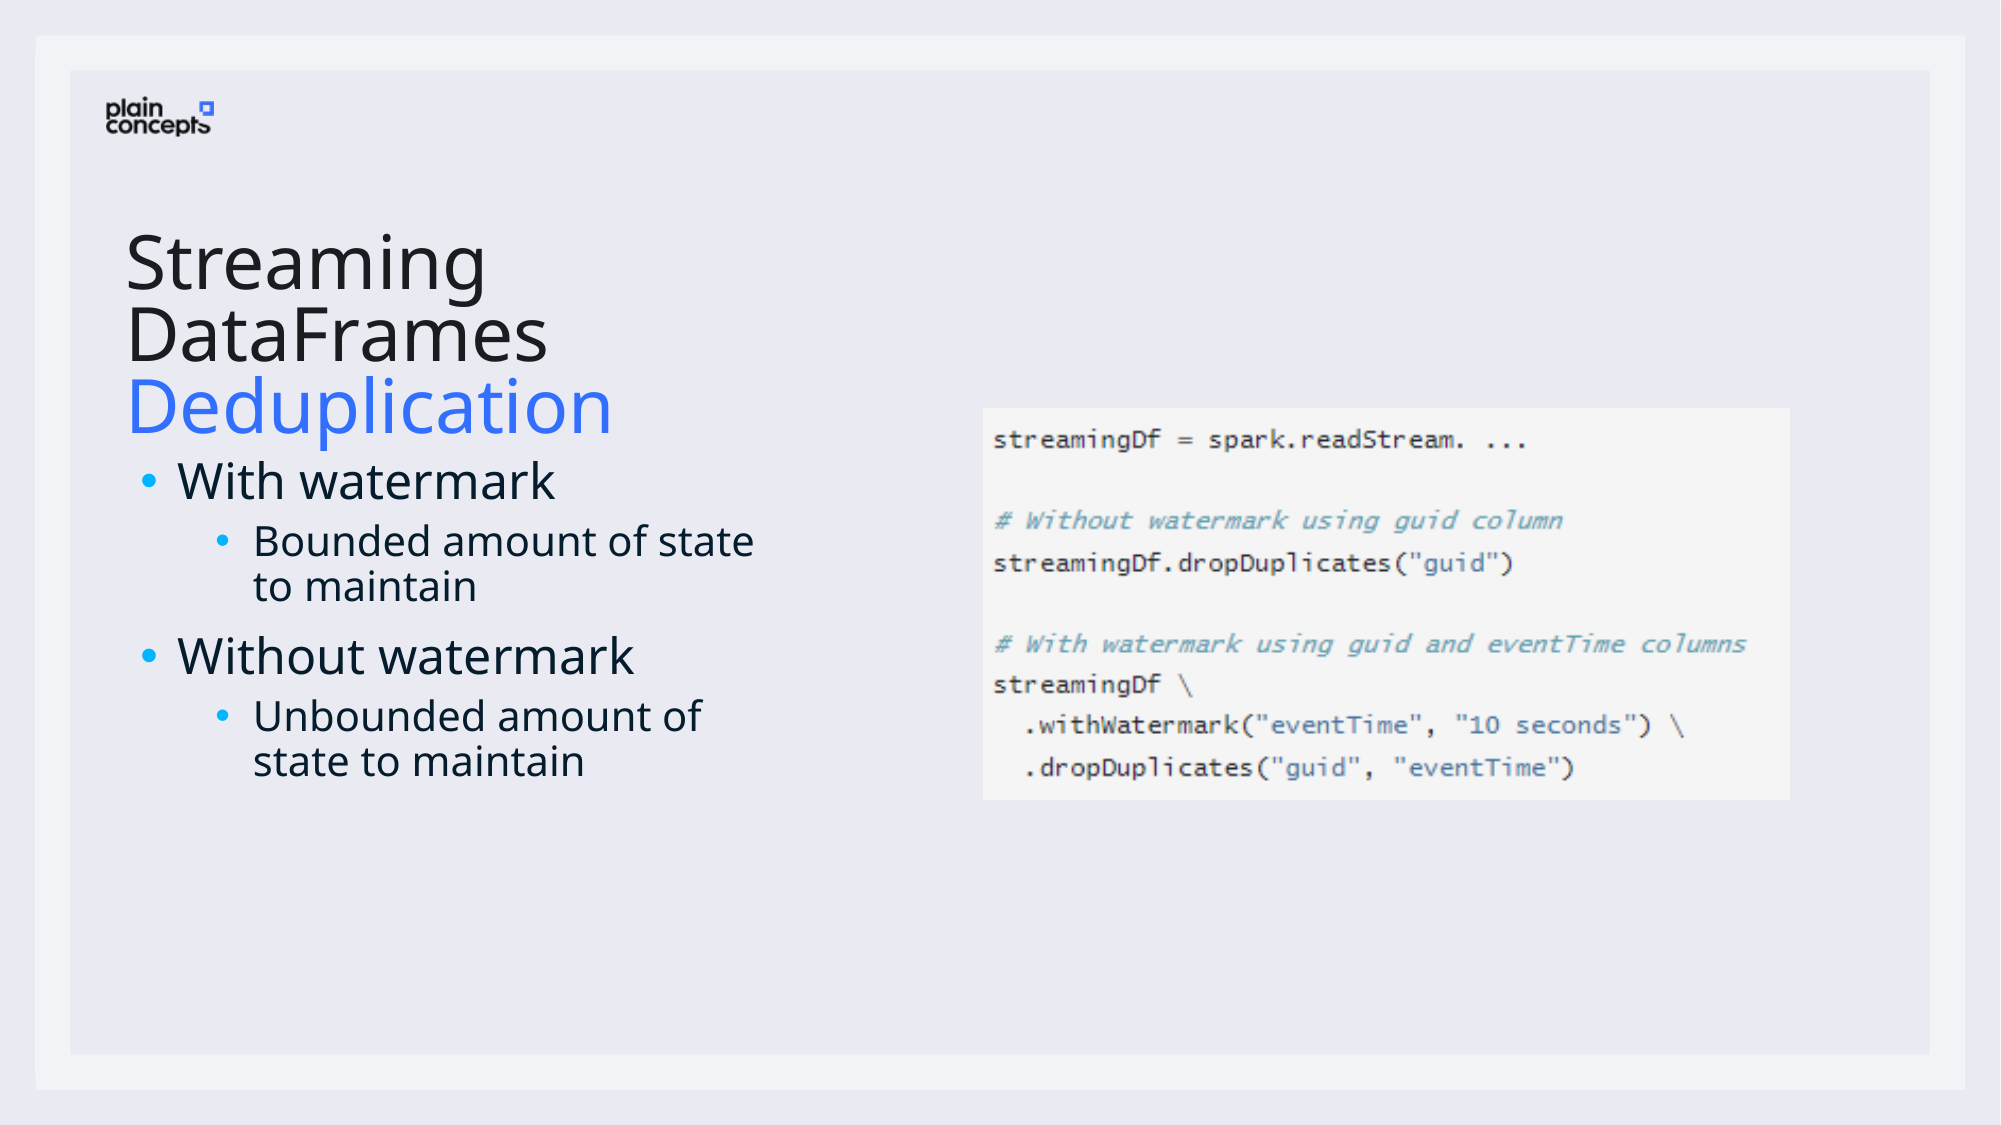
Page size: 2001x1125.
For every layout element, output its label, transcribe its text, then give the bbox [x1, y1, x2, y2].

title Streaming DataFrames Deduplication [125, 231, 885, 449]
text_box With watermark Bounded amount of state to maintain Without watermark Unbounded amount of state to maintain [125, 448, 811, 1016]
picture [983, 408, 1790, 800]
